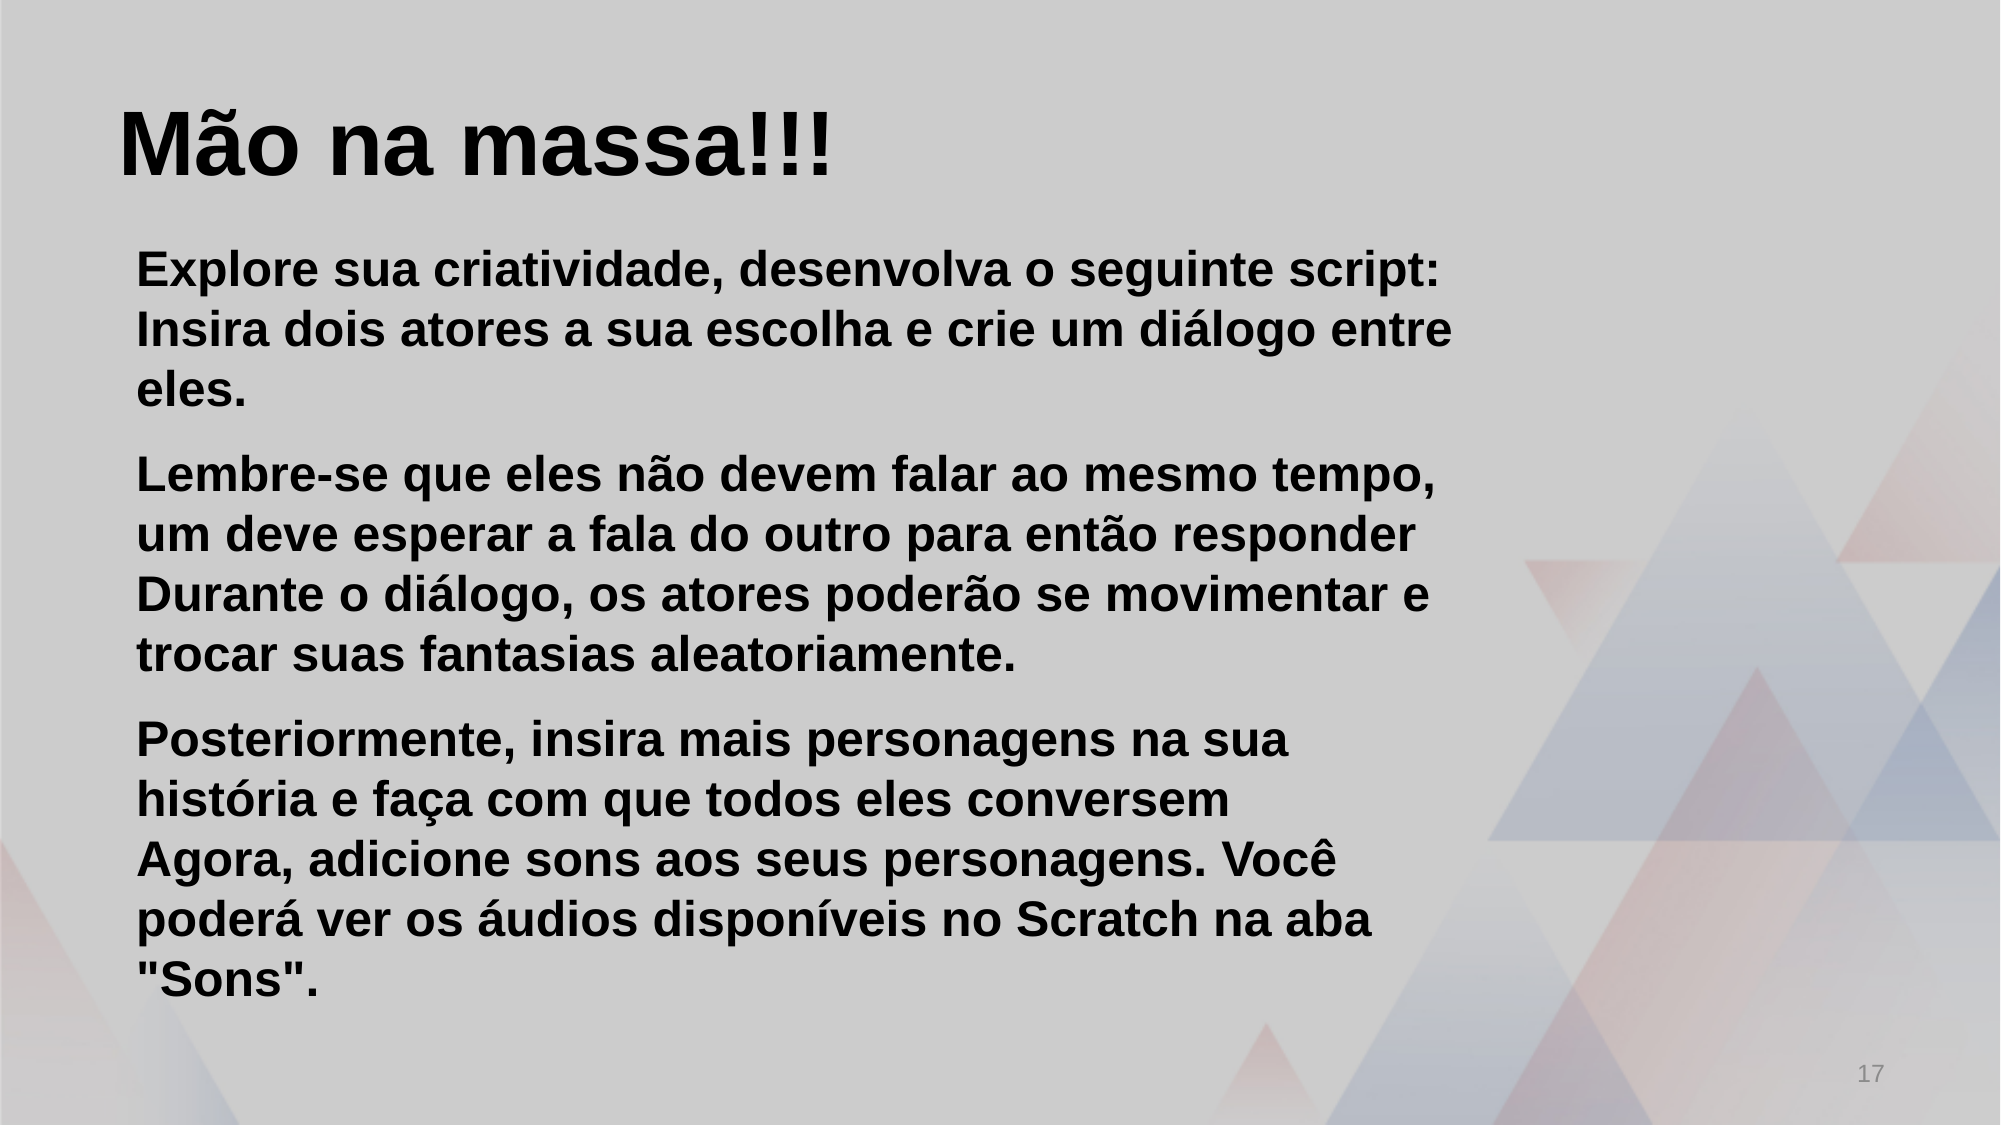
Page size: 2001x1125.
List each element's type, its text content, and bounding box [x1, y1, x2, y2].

title Mão na massa!!! [99, 45, 1900, 233]
text_box Explore sua criatividade, desenvolva o seguinte script: Insira dois atores a sua escolha e crie um diálogo entre eles. Lembre-se que eles não devem falar ao mesmo tempo, um deve esperar a fala do outro para então responder Durante o diálogo, os atores poderão se movimentar e trocar suas fantasias aleatoriamente. Posteriormente, insira mais personagens na sua história e faça com que todos eles conversem Agora, adicione sons aos seus personagens. Você poderá ver os áudios disponíveis no Scratch na aba "Sons". [121, 228, 1481, 1125]
slide_number 17 [1433, 1042, 1900, 1103]
picture [0, 0, 2001, 1125]
